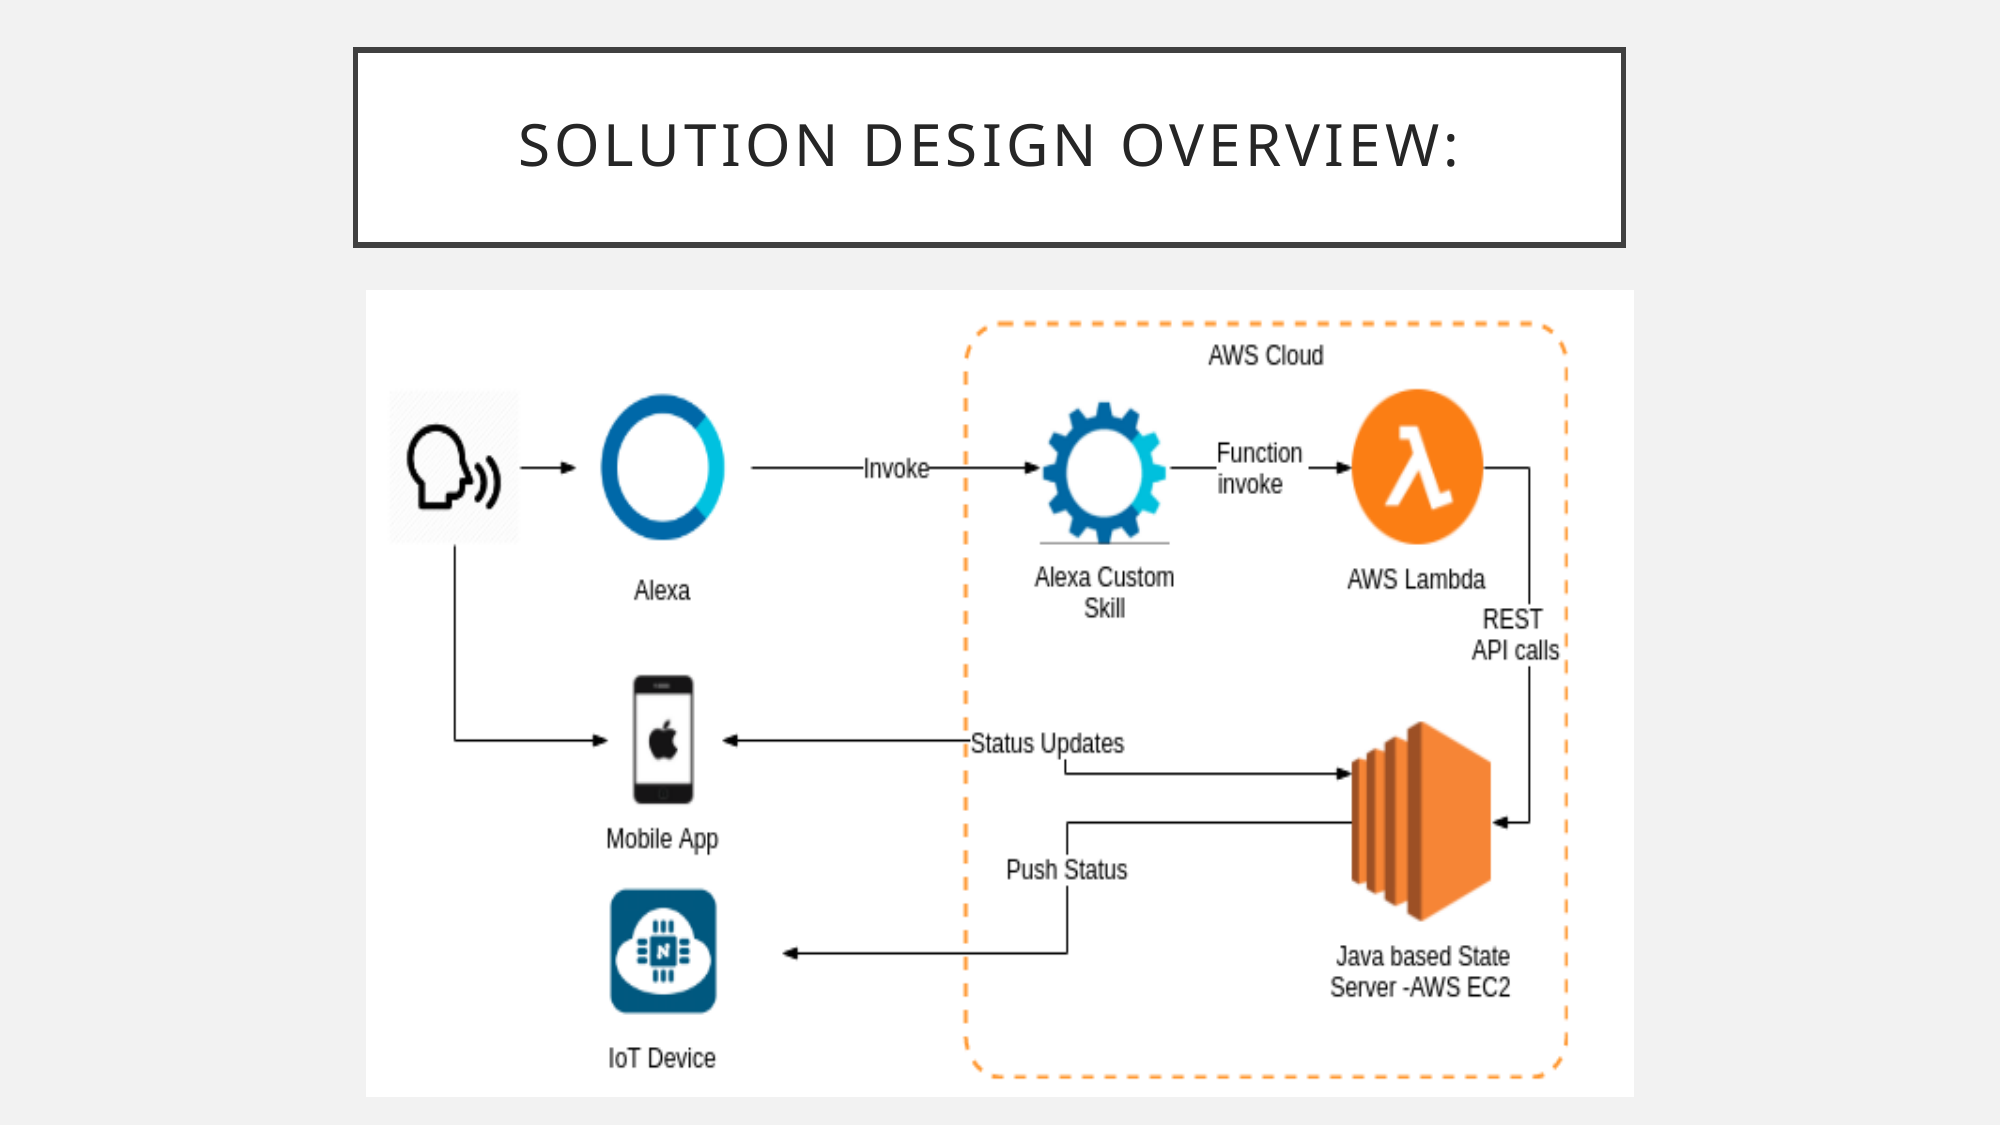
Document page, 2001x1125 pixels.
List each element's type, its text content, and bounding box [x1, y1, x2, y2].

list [365, 290, 1634, 1097]
title Solution Design Overview: [353, 47, 1626, 248]
